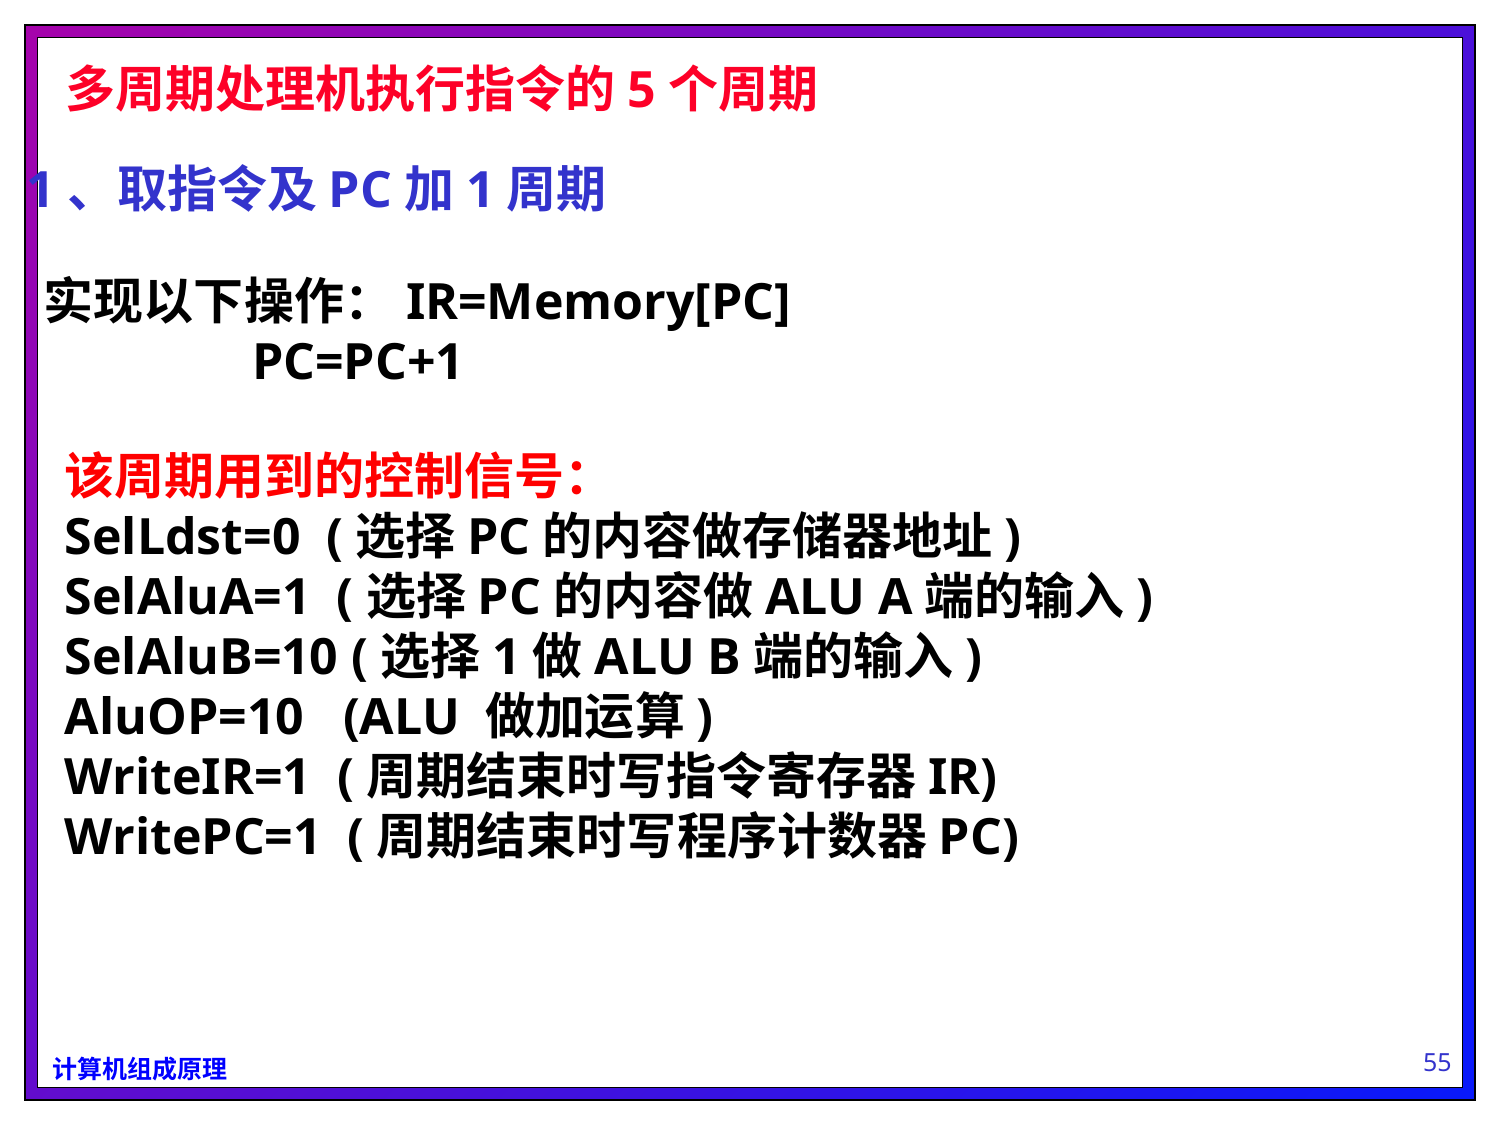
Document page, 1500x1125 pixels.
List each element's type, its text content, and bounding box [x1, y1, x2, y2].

text_box 实现以下操作：IR=Memory[PC] PC=PC+1 [29, 262, 806, 398]
text_box 1、取指令及PC加1周期 [11, 149, 622, 225]
text_box 该周期用到的控制信号： SelLdst=0 (选择PC的内容做存储器地址) SelAluA=1 (选择PC的内容做ALU A端的输入) SelAluB=10 (选择1做ALU B端的输入) AluOP=10 (ALU 做加运算) WriteIR=1 (周期结束时写指令寄存器IR) WritePC=1 (周期结束时写程序计数器PC) [49, 437, 1413, 933]
text_box 多周期处理机执行指令的5个周期 [50, 49, 833, 125]
